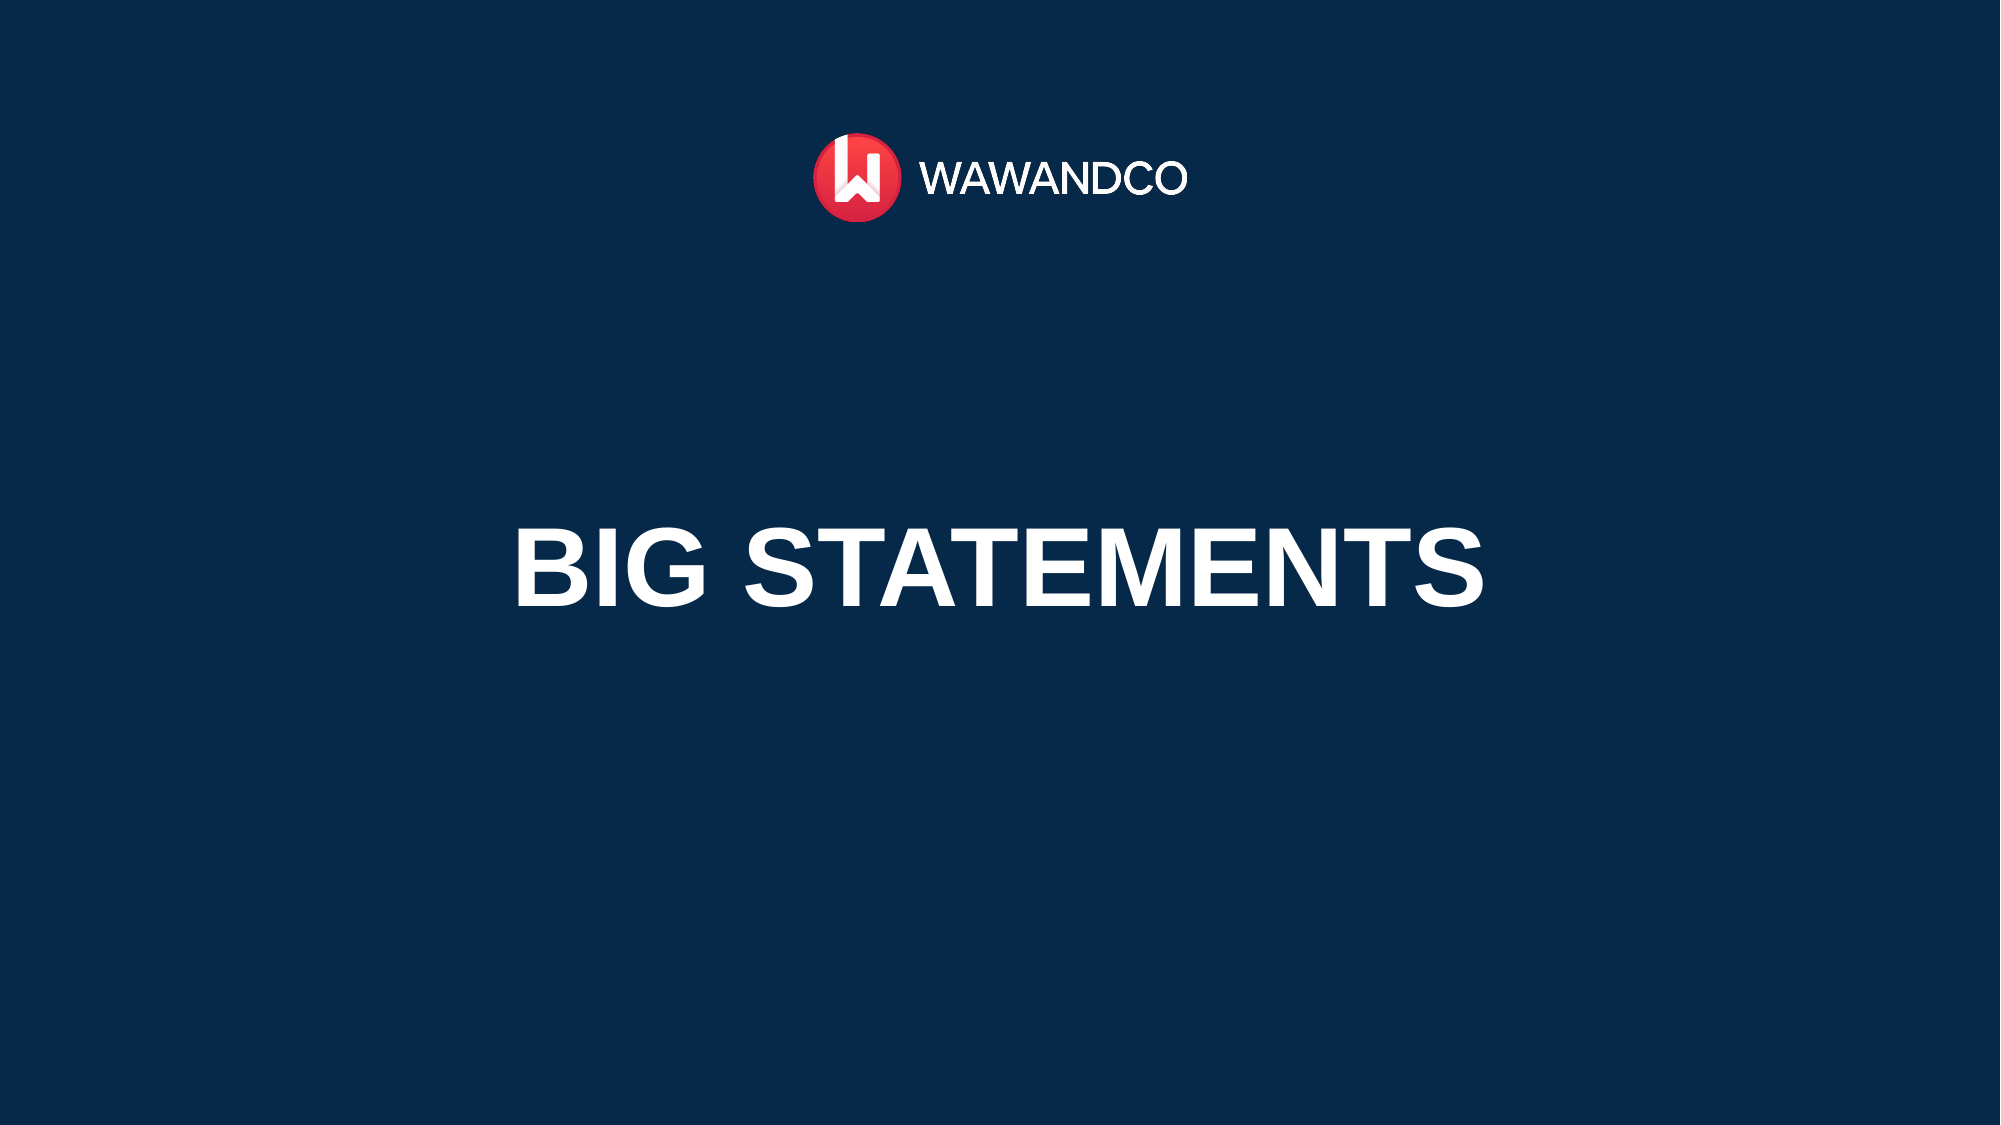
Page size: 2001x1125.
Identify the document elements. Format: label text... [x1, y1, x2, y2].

text_box BIG STATEMENTS [368, 486, 1632, 637]
picture [813, 132, 1187, 222]
